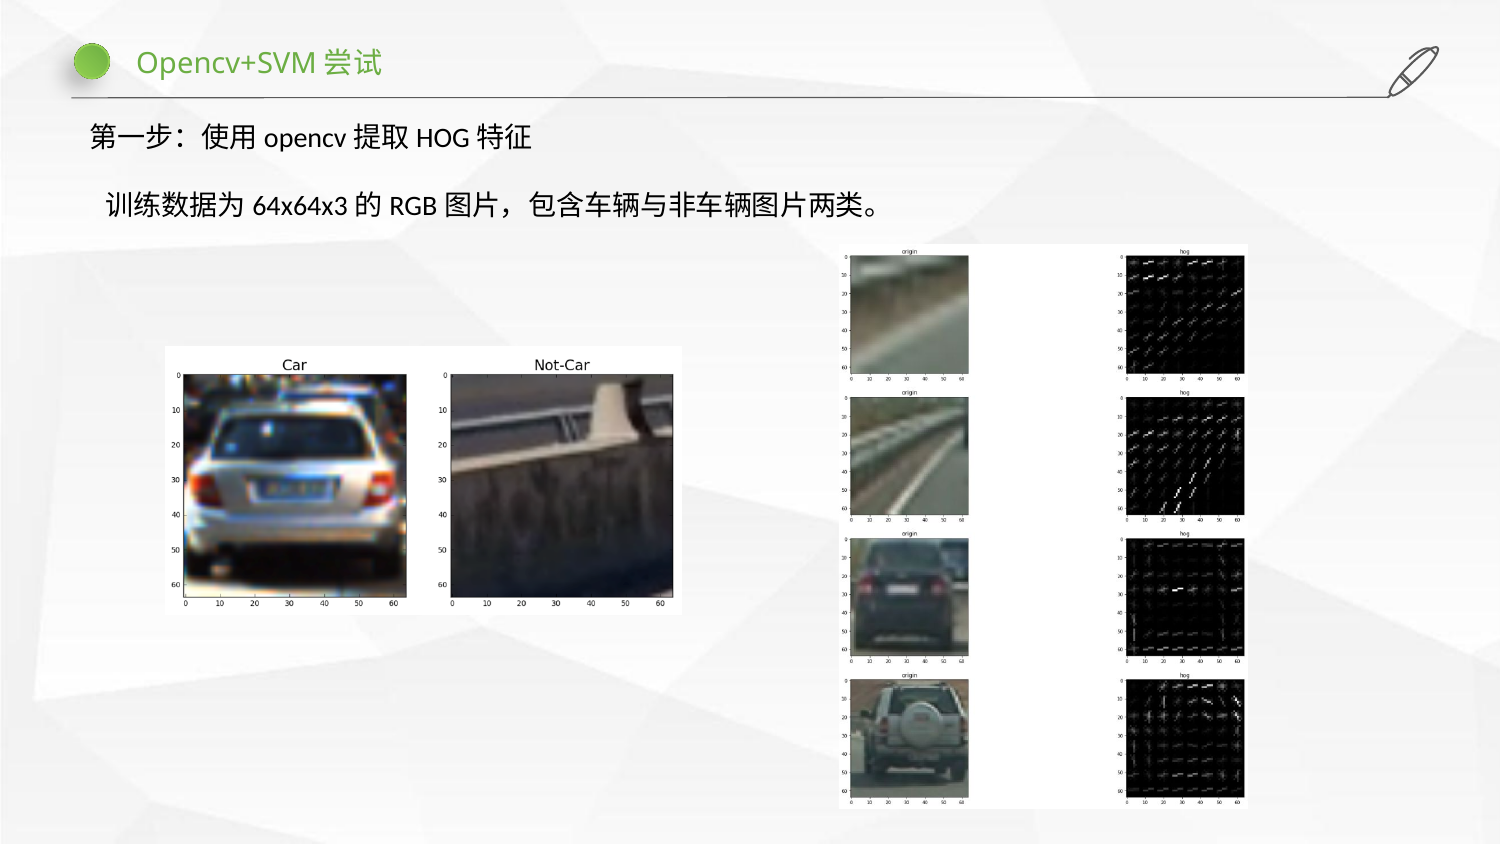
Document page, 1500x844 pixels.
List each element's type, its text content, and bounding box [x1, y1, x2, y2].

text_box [74, 43, 110, 79]
text_box 训练数据为64x64x3的RGB图片，包含车辆与非车辆图片两类。 [90, 180, 1408, 229]
text_box Opencv+SVM尝试 [124, 38, 394, 85]
picture [0, 0, 1500, 844]
text_box [1388, 47, 1439, 98]
text_box 第一步：使用opencv提取HOG特征 [74, 111, 1391, 161]
